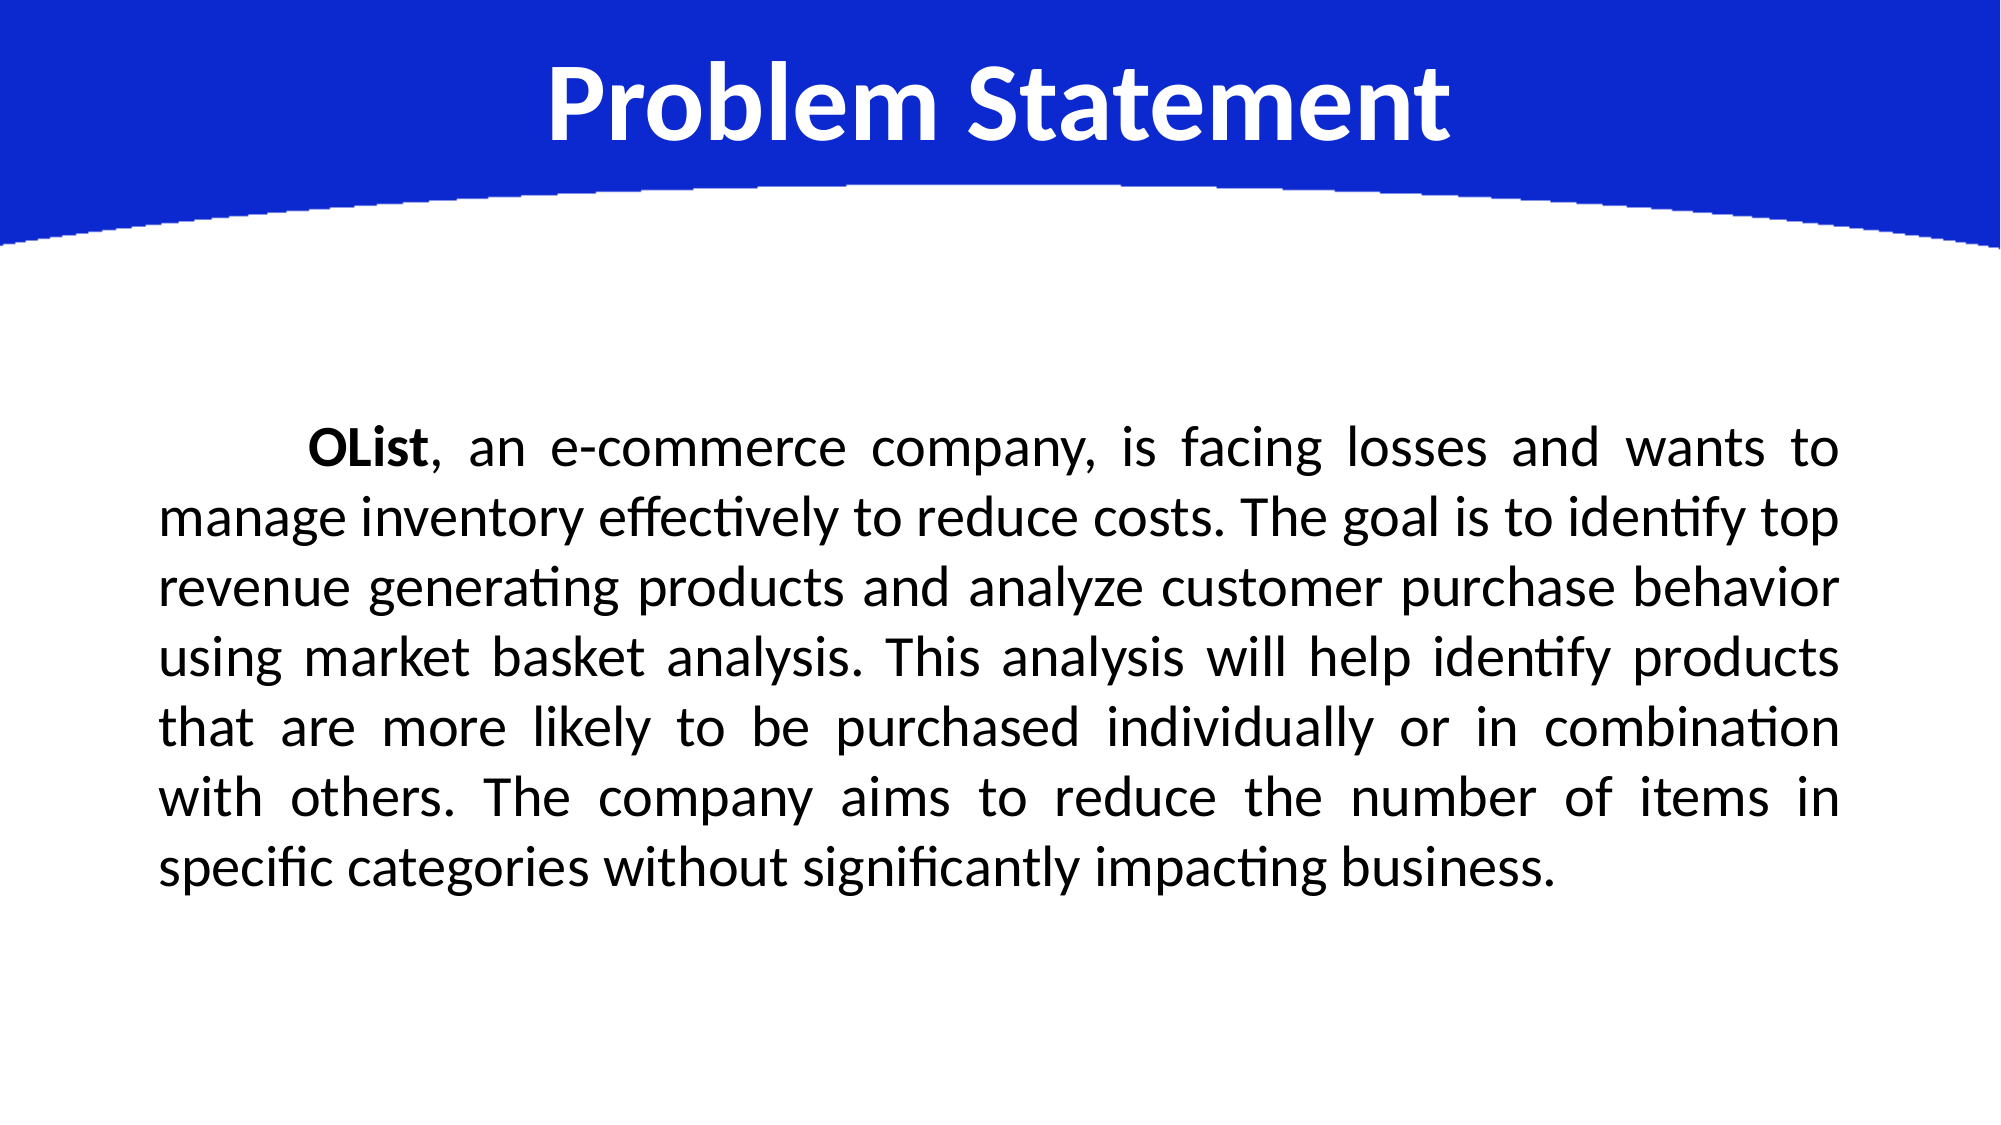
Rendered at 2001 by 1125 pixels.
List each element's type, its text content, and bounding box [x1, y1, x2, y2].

text_box Problem Statement [531, 20, 1469, 171]
text_box OList, an e-commerce company, is facing losses and wants to manage inventory effectively to reduce costs. The goal is to identify top revenue generating products and analyze customer purchase behavior using market basket analysis. This analysis will help identify products that are more likely to be purchased individually or in combination with others. The company aims to reduce the number of items in specific categories without significantly impacting business. [143, 400, 1857, 906]
picture [0, 0, 2001, 1125]
